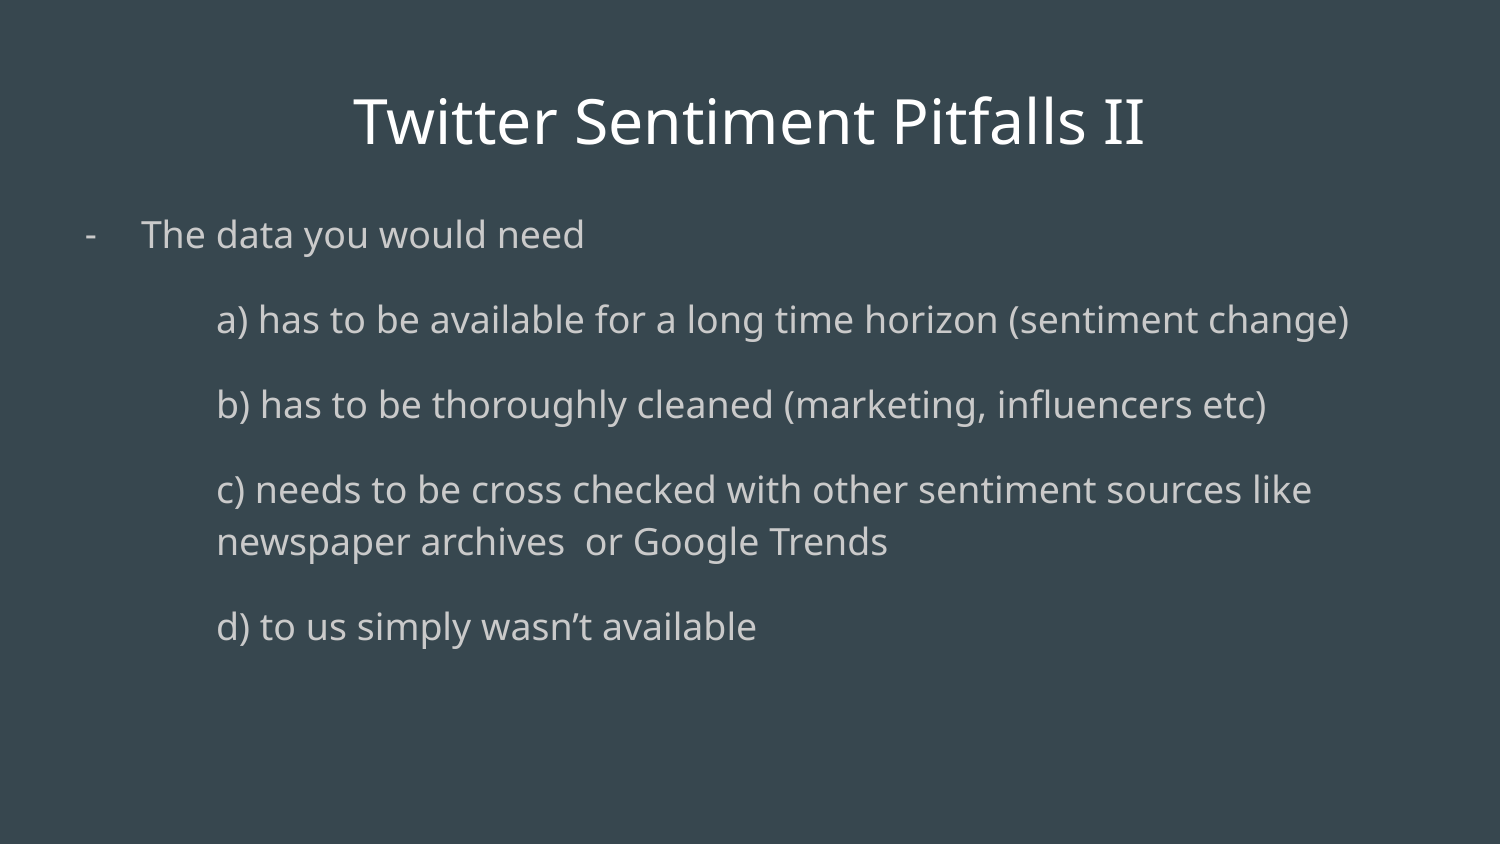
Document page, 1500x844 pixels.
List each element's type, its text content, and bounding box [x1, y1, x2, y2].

title Twitter Sentiment Pitfalls II [51, 72, 1449, 167]
list The data you would need a) has to be available for a long time horizon (sentiment change) b) has to be thoroughly cleaned (marketing, influencers etc) c) needs to be cross checked with other sentiment sources like newspaper archives or Google Trends d) to us simply wasn’t available [51, 189, 1449, 750]
